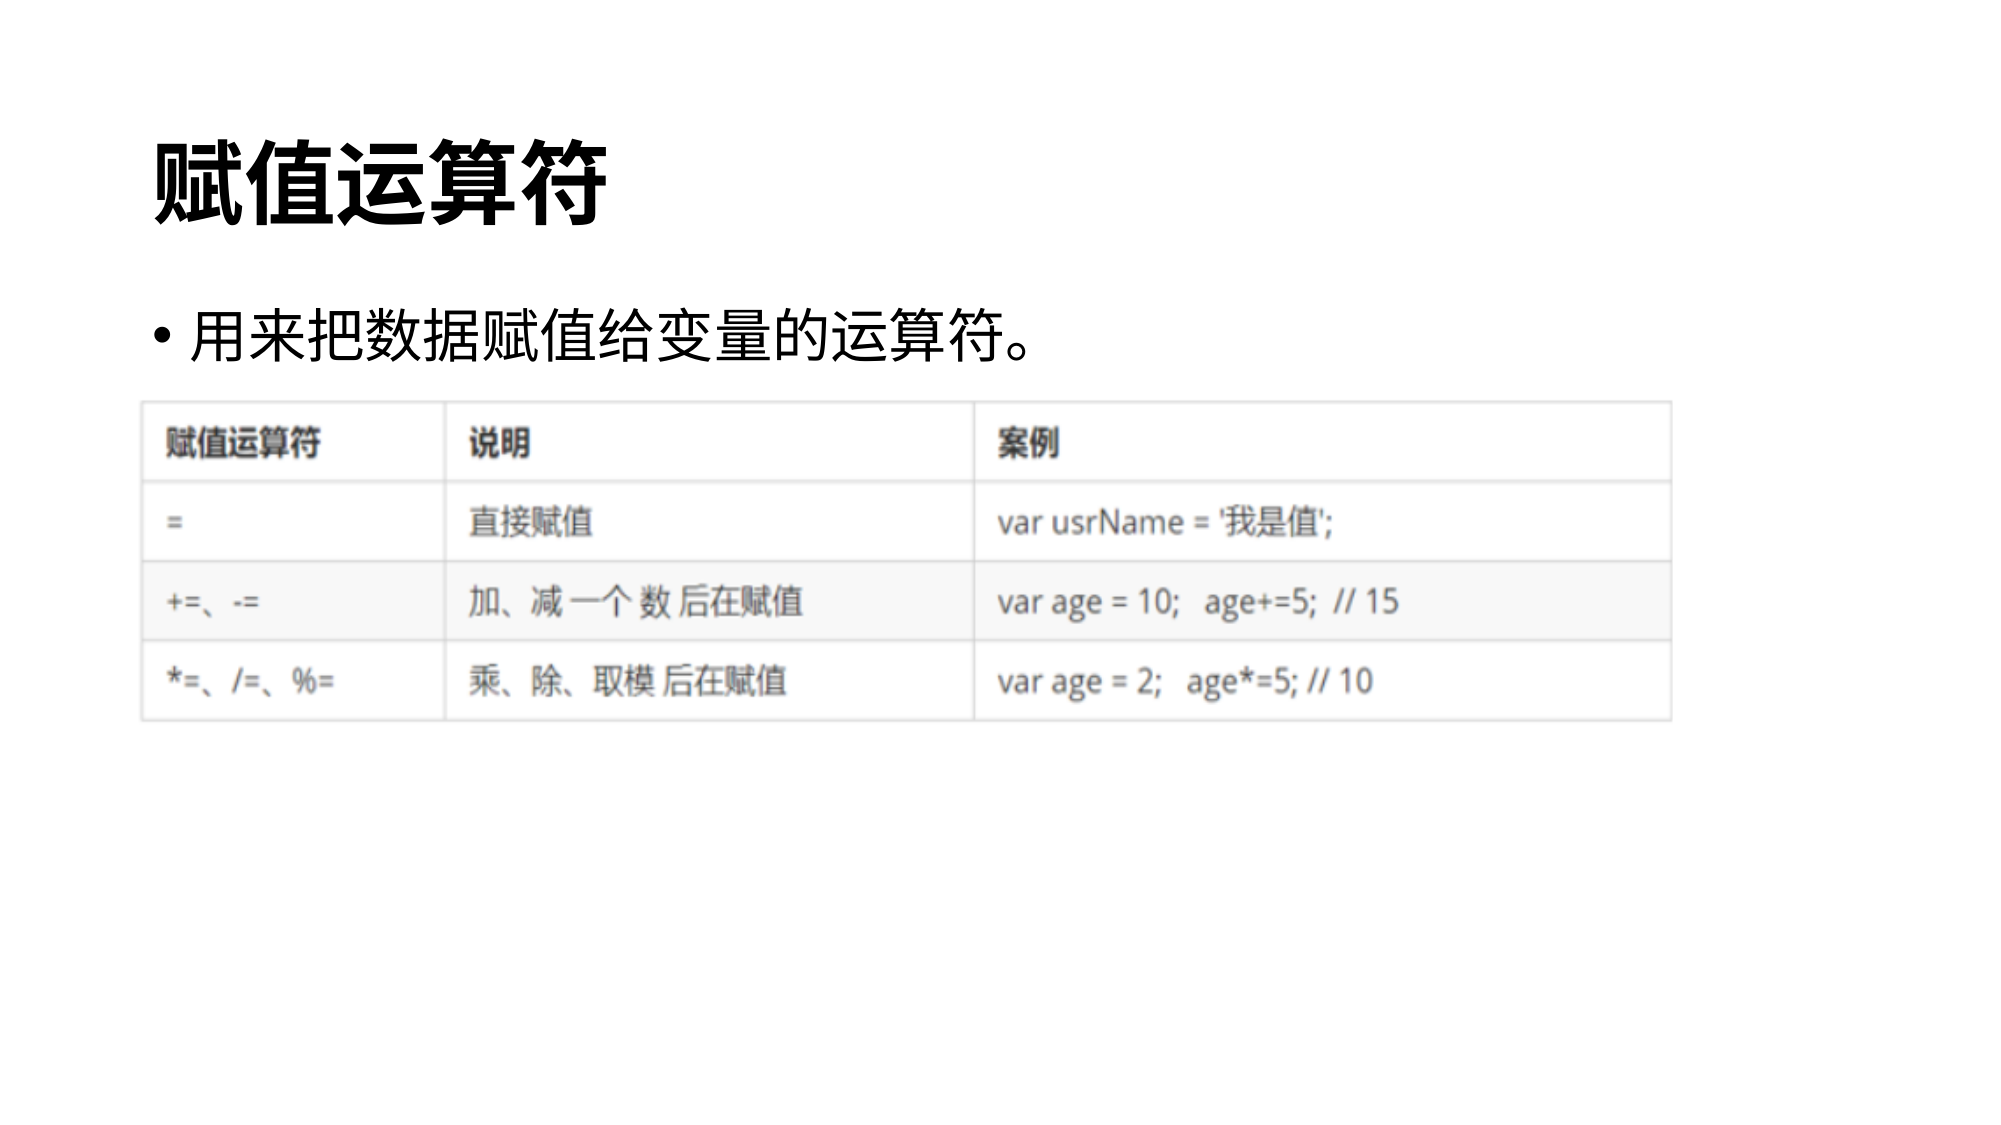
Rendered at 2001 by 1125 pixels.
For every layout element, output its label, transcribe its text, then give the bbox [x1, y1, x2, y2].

title 赋值运算符 [137, 79, 1098, 283]
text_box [137, 397, 1673, 728]
list 用来把数据赋值给变量的运算符。 [137, 299, 1863, 1014]
